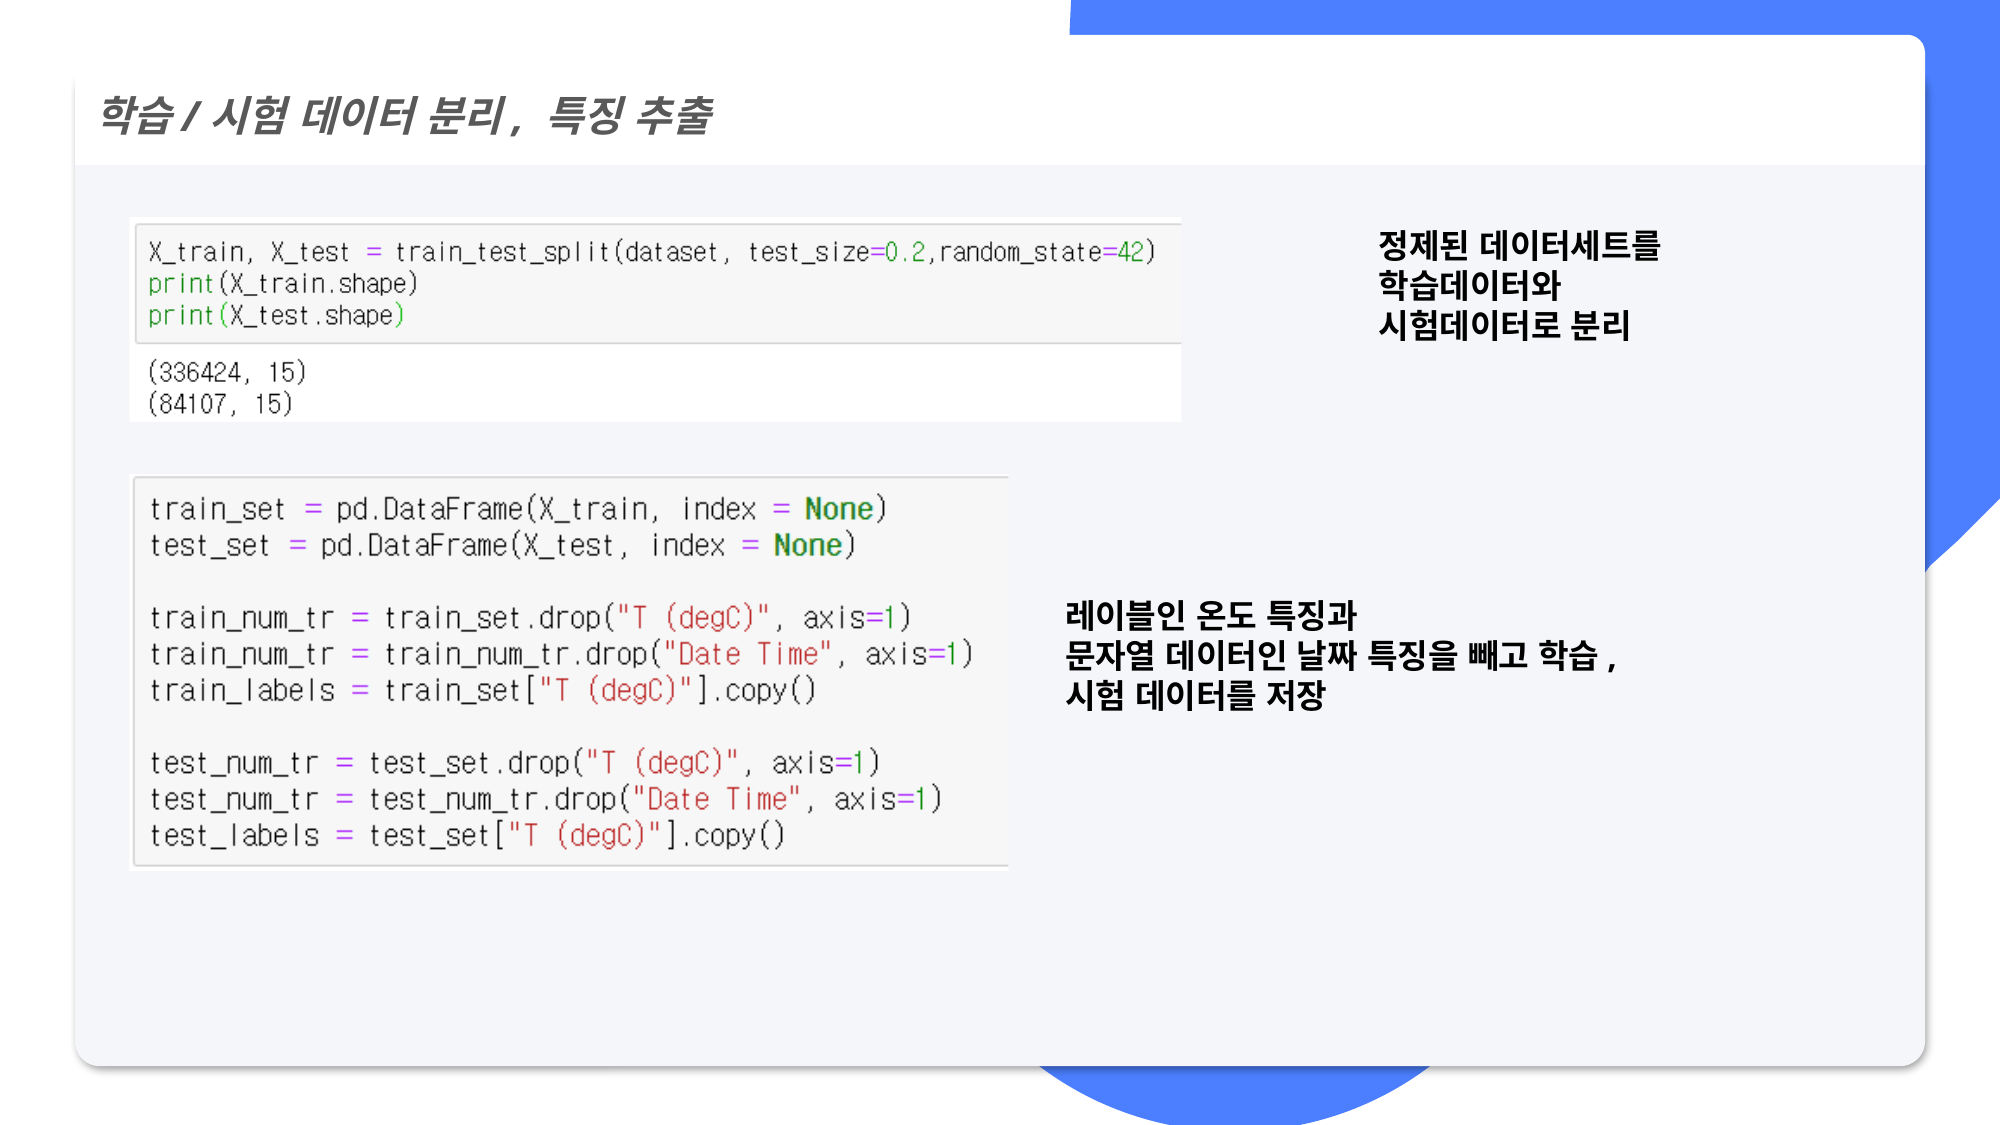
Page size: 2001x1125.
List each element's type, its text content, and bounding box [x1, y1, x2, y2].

text_box [1051, 1076, 1419, 1125]
text_box 학습/시험 데이터 분리, 특징 추출 [73, 33, 1927, 166]
text_box [73, 166, 1927, 1068]
picture [129, 217, 1182, 422]
text_box 레이블인 온도 특징과 문자열 데이터인 날짜 특징을 빼고 학습, 시험 데이터를 저장 [1050, 587, 1684, 723]
text_box 정제된 데이터세트를 학습데이터와 시험데이터로 분리 [1364, 217, 1687, 353]
text_box [1068, 0, 2000, 563]
picture [129, 474, 1009, 871]
